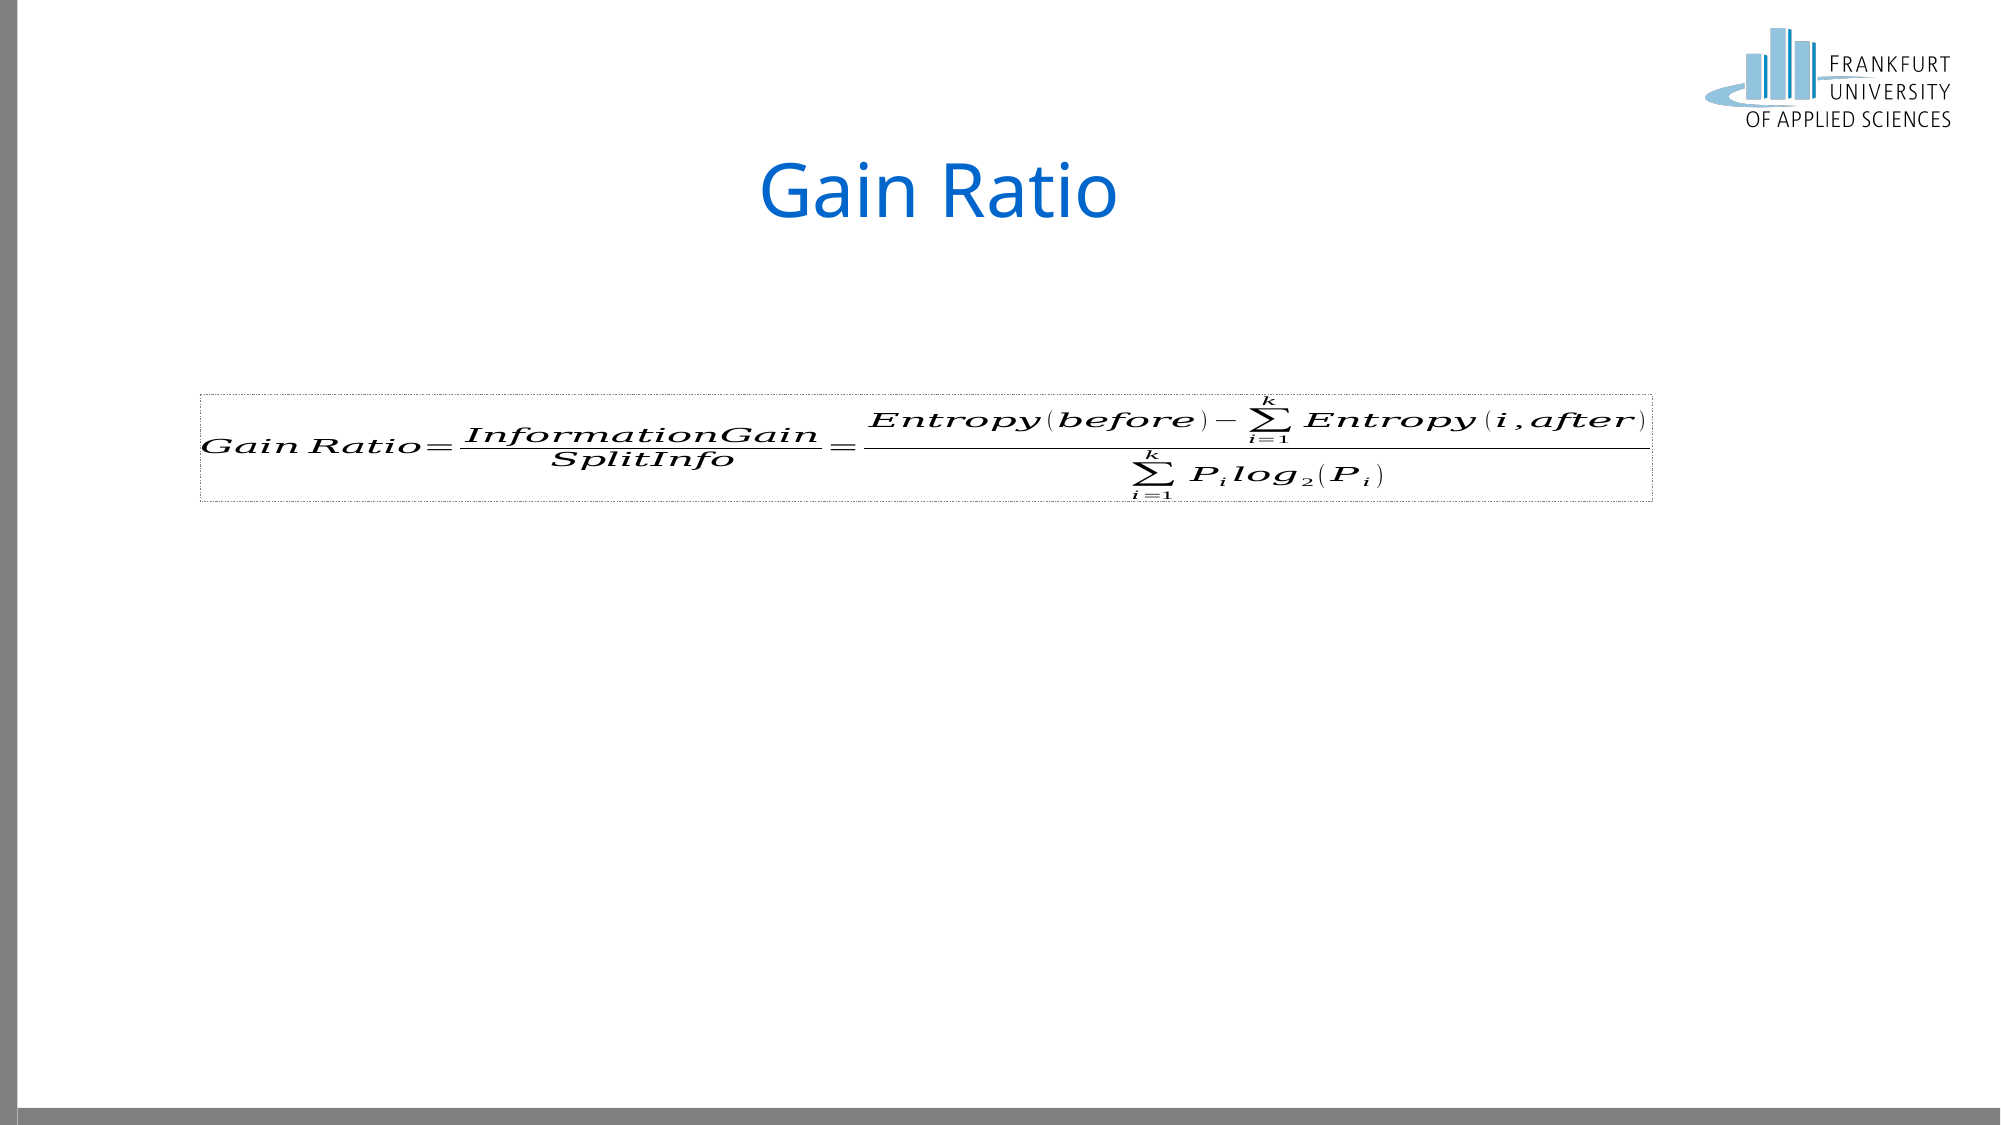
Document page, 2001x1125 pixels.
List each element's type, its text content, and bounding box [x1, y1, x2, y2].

title Gain Ratio [76, 119, 1802, 268]
picture [1702, 25, 1953, 130]
